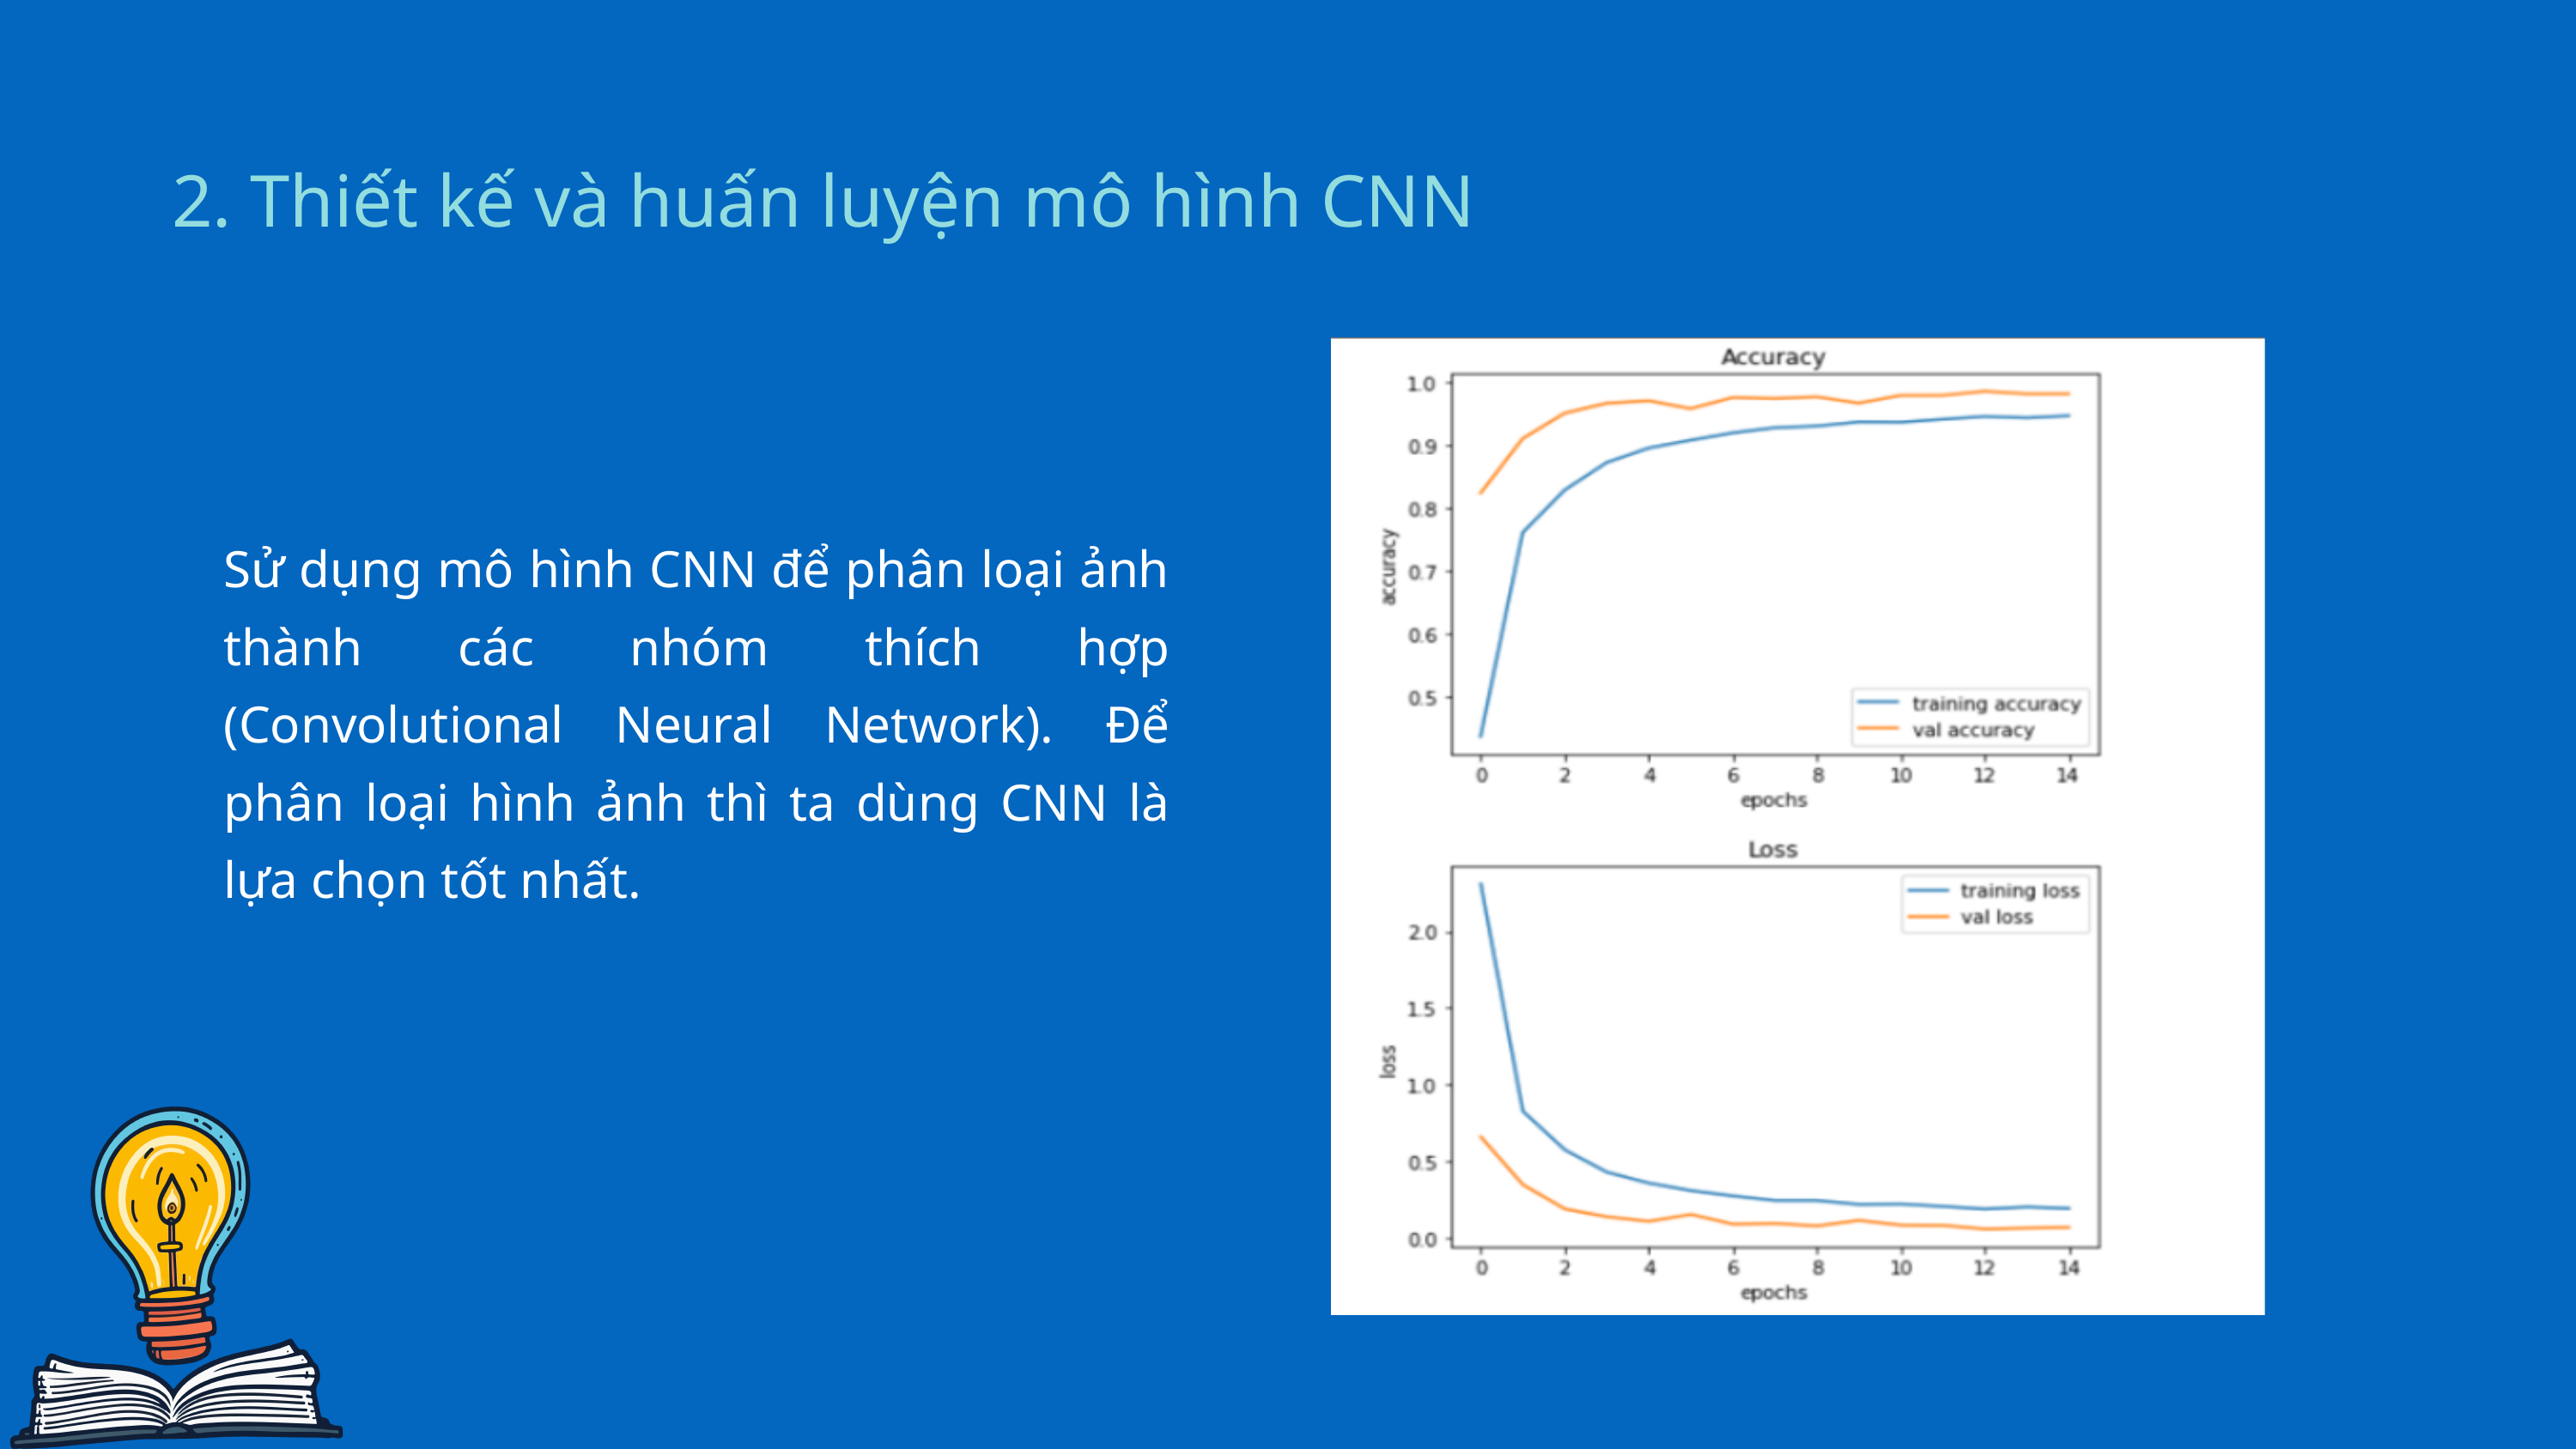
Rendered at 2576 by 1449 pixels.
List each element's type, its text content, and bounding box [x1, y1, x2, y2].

text_box [9, 1105, 343, 1449]
text_box [1331, 337, 2265, 1315]
text_box Sử dụng mô hình CNN để phân loại ảnh thành các nhóm thích hợp (Convolutional Neural Network). Để phân loại hình ảnh thì ta dùng CNN là lựa chọn tốt nhất. [176, 520, 1170, 1064]
text_box 2. Thiết kế và huấn luyện mô hình CNN [171, 112, 1535, 242]
